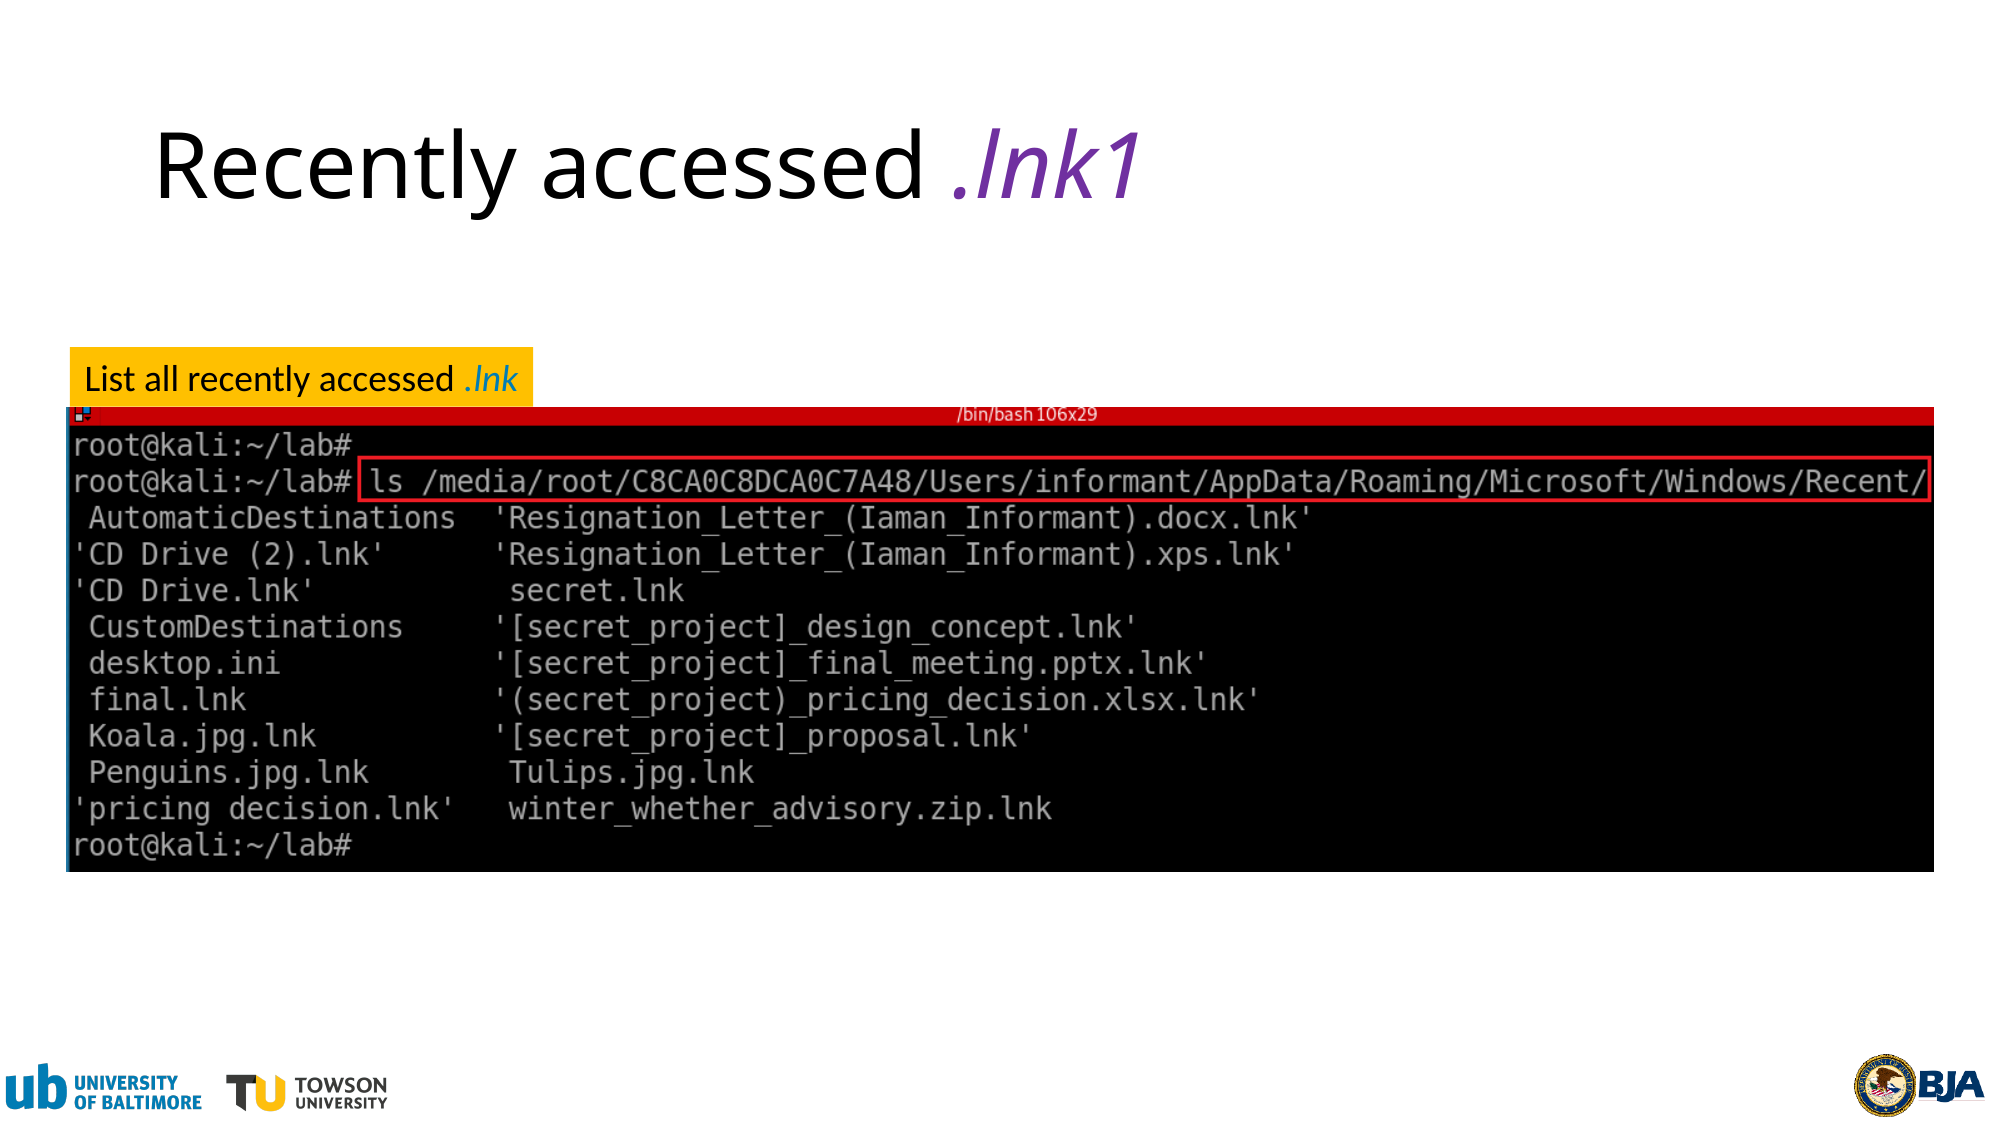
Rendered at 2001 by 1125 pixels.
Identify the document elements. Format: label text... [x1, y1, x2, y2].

picture [1854, 1054, 1986, 1117]
text_box List all recently accessed .lnk [69, 347, 534, 407]
picture [0, 1031, 407, 1125]
title Recently accessed .lnk1 [137, 59, 1863, 278]
picture [66, 407, 1934, 872]
